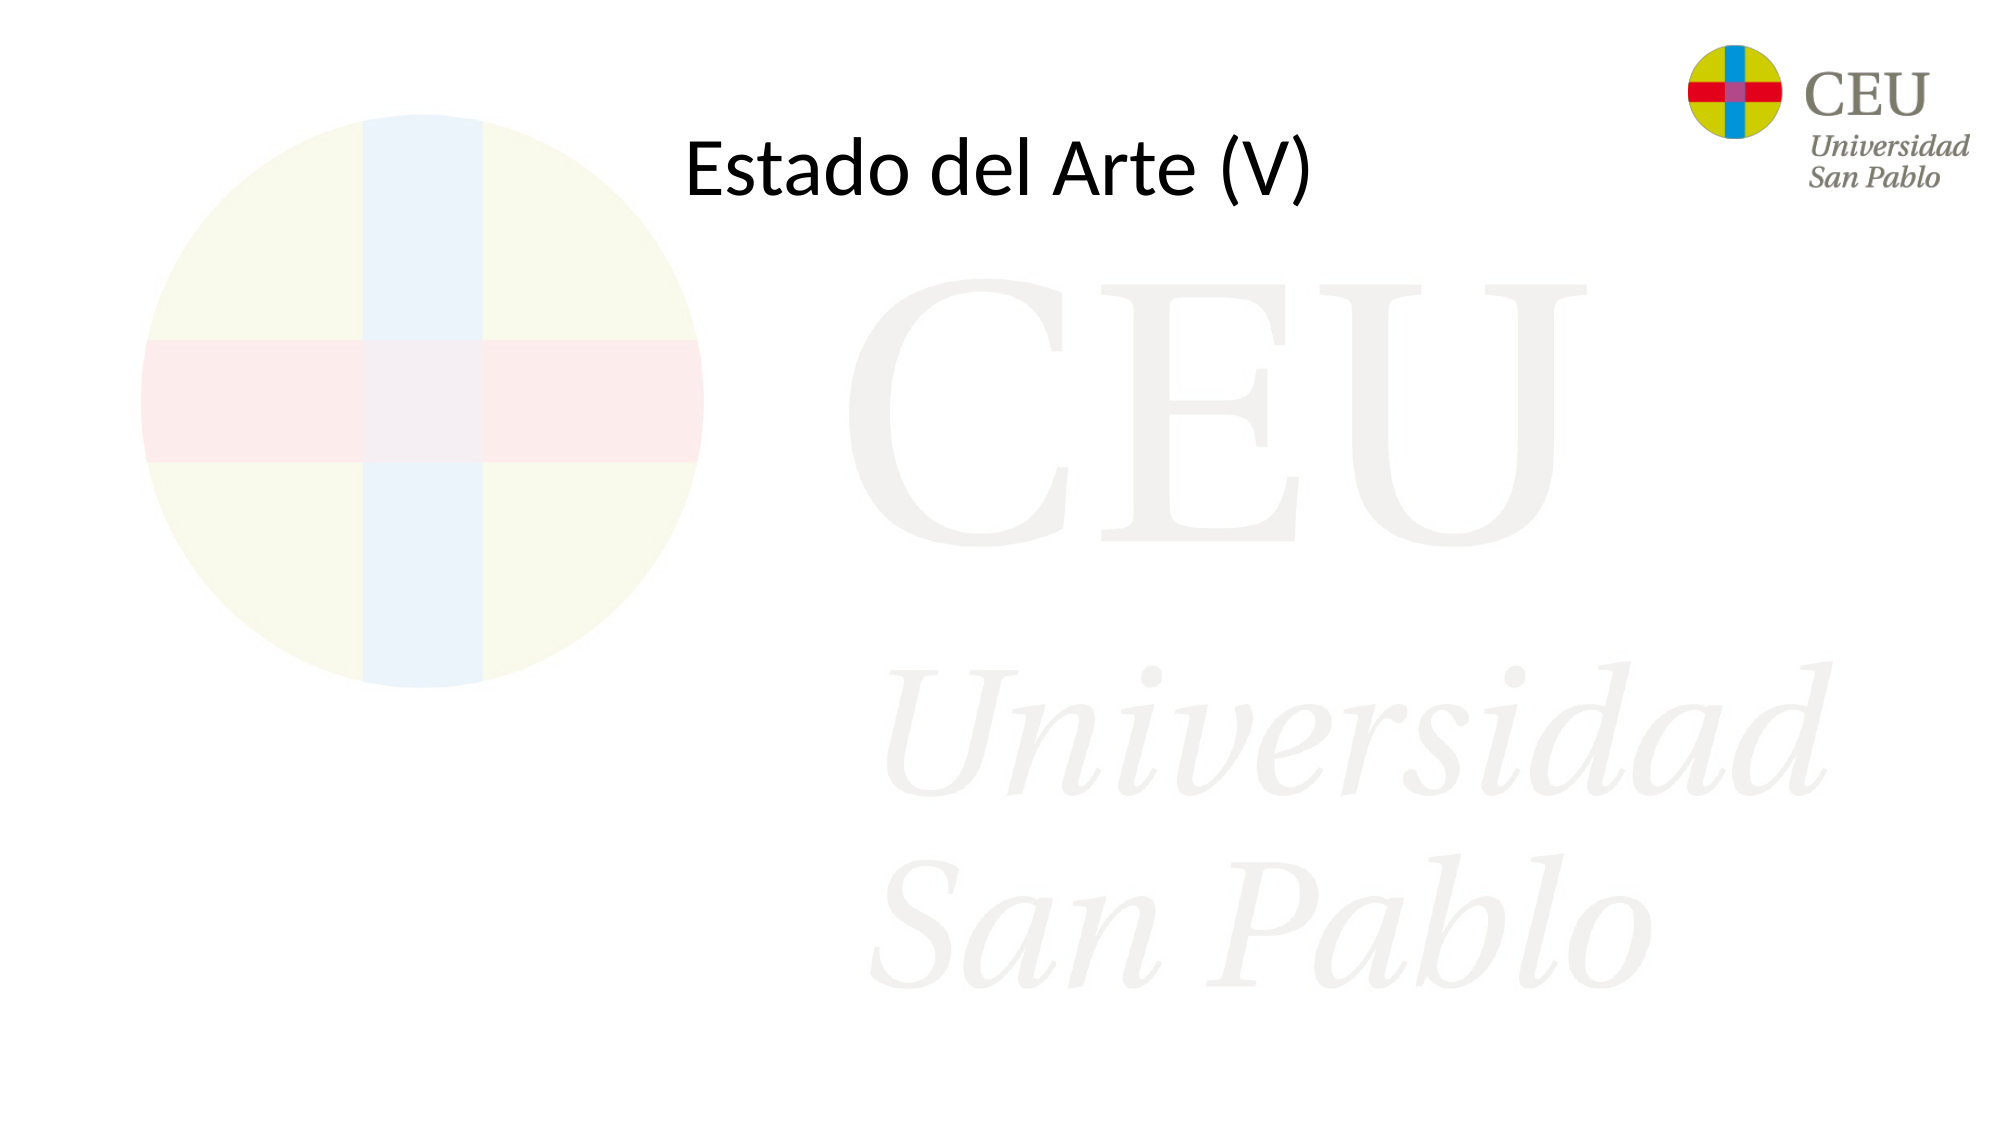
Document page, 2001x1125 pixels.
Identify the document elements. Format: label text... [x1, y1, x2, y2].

title Estado del Arte (V) [137, 59, 1863, 278]
picture [1688, 37, 1970, 195]
